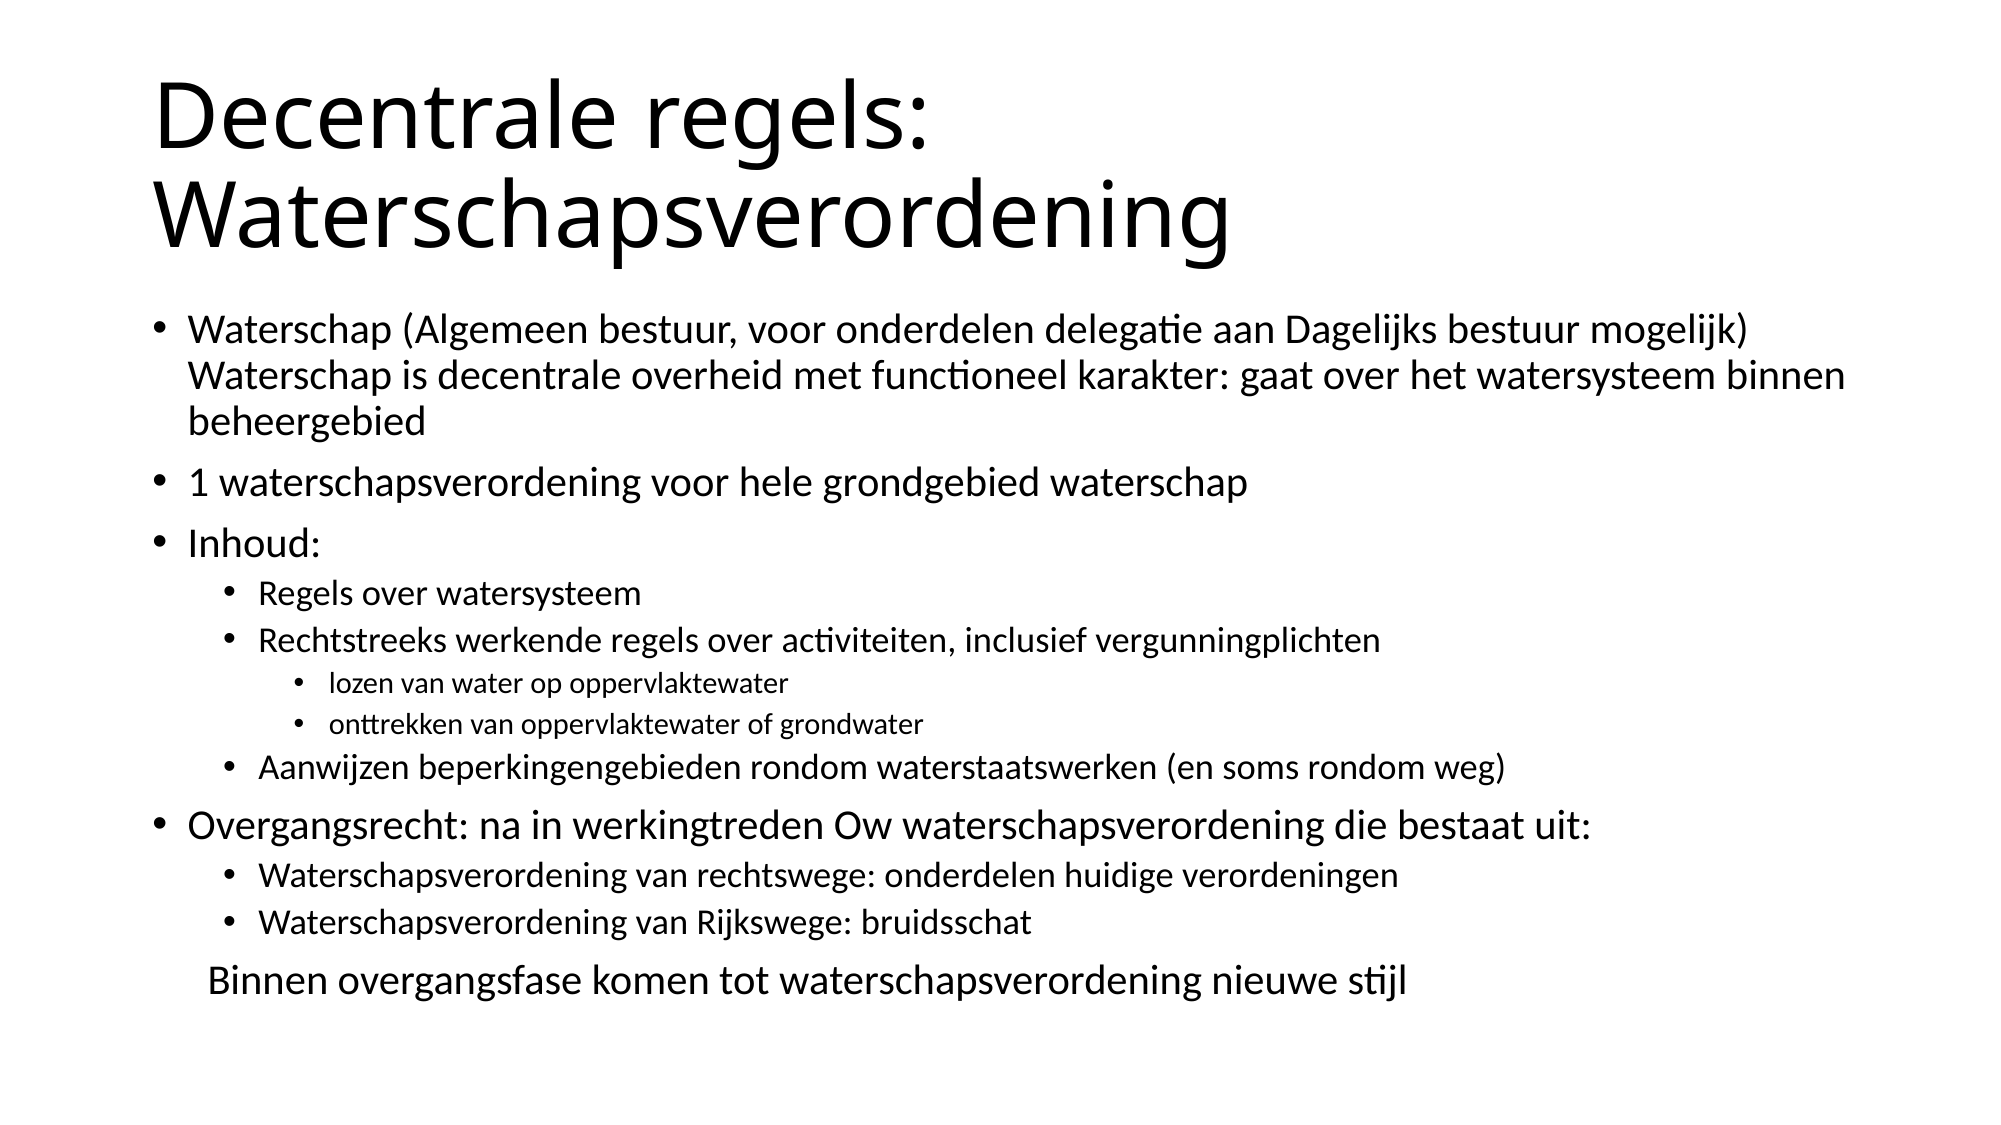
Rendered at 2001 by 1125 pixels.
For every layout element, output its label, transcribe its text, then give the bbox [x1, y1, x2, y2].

title Decentrale regels: Waterschapsverordening [137, 59, 1863, 278]
list Waterschap (Algemeen bestuur, voor onderdelen delegatie aan Dagelijks bestuur mogelijk) Waterschap is decentrale overheid met functioneel karakter: gaat over het watersysteem binnen beheergebied 1 waterschapsverordening voor hele grondgebied waterschap Inhoud: Regels over watersysteem Rechtstreeks werkende regels over activiteiten, inclusief vergunningplichten lozen van water op oppervlaktewater onttrekken van oppervlaktewater of grondwater Aanwijzen beperkingengebieden rondom waterstaatswerken (en soms rondom weg) Overgangsrecht: na in werkingtreden Ow waterschapsverordening die bestaat uit: Waterschapsverordening van rechtswege: onderdelen huidige verordeningen Waterschapsverordening van Rijkswege: bruidsschat Binnen overgangsfase komen tot waterschapsverordening nieuwe stijl [137, 299, 1863, 1014]
